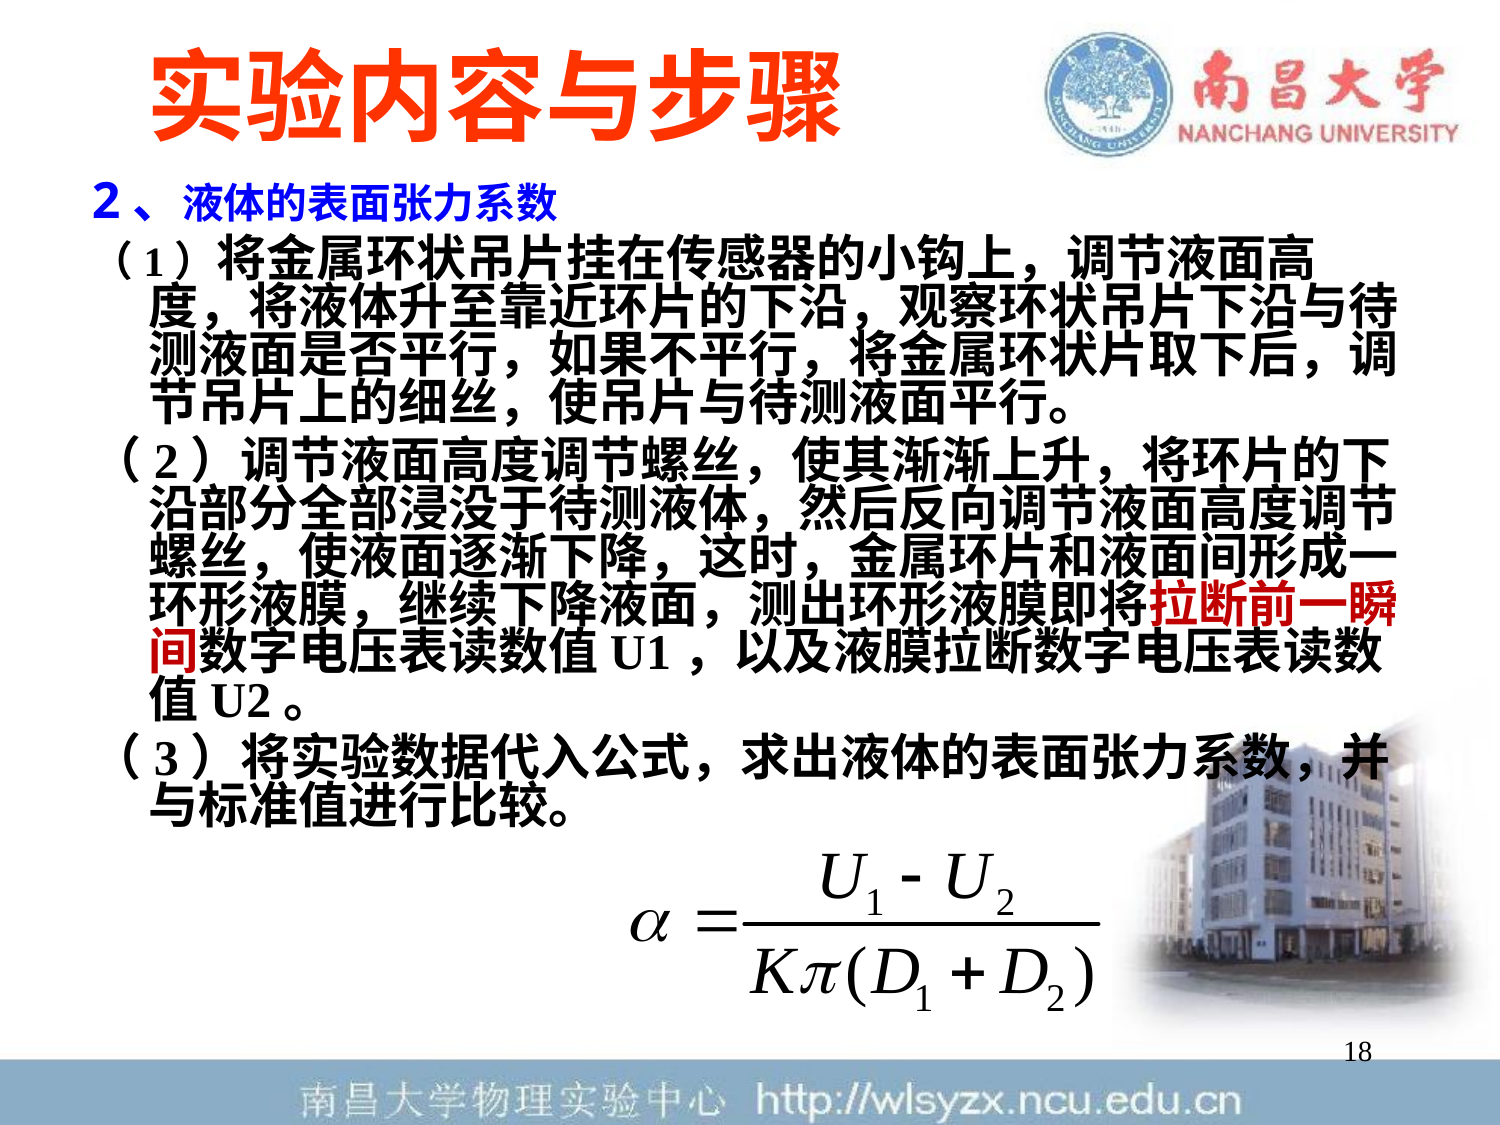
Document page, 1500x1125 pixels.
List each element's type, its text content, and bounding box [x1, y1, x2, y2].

picture [0, 0, 1500, 1125]
title 实验内容与步骤 [76, 0, 916, 188]
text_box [740, 544, 760, 581]
list 2、液体的表面张力系数 （1）将金属环状吊片挂在传感器的小钩上，调节液面高度，将液体升至靠近环片的下沿，观察环状吊片下沿与待测液面是否平行，如果不平行，将金属环状片取下后，调节吊片上的细丝，使吊片与待测液面平行。 （2）调节液面高度调节螺丝，使其渐渐上升，将环片的下沿部分全部浸没于待测液体，然后反向调节液面高度调节螺丝，使液面逐渐下降，这时，金属环片和液面间形成一环形液膜，继续下降液面，测出环形液膜即将拉断前一瞬间数字电压表读数值U1，以及液膜拉断数字电压表读数值U2。 （3）将实验数据代入公式，求出液体的表面张力系数，并与标准值进行比较。 [76, 172, 1425, 788]
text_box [619, 833, 1115, 1026]
text_box [1074, 1024, 1388, 1100]
